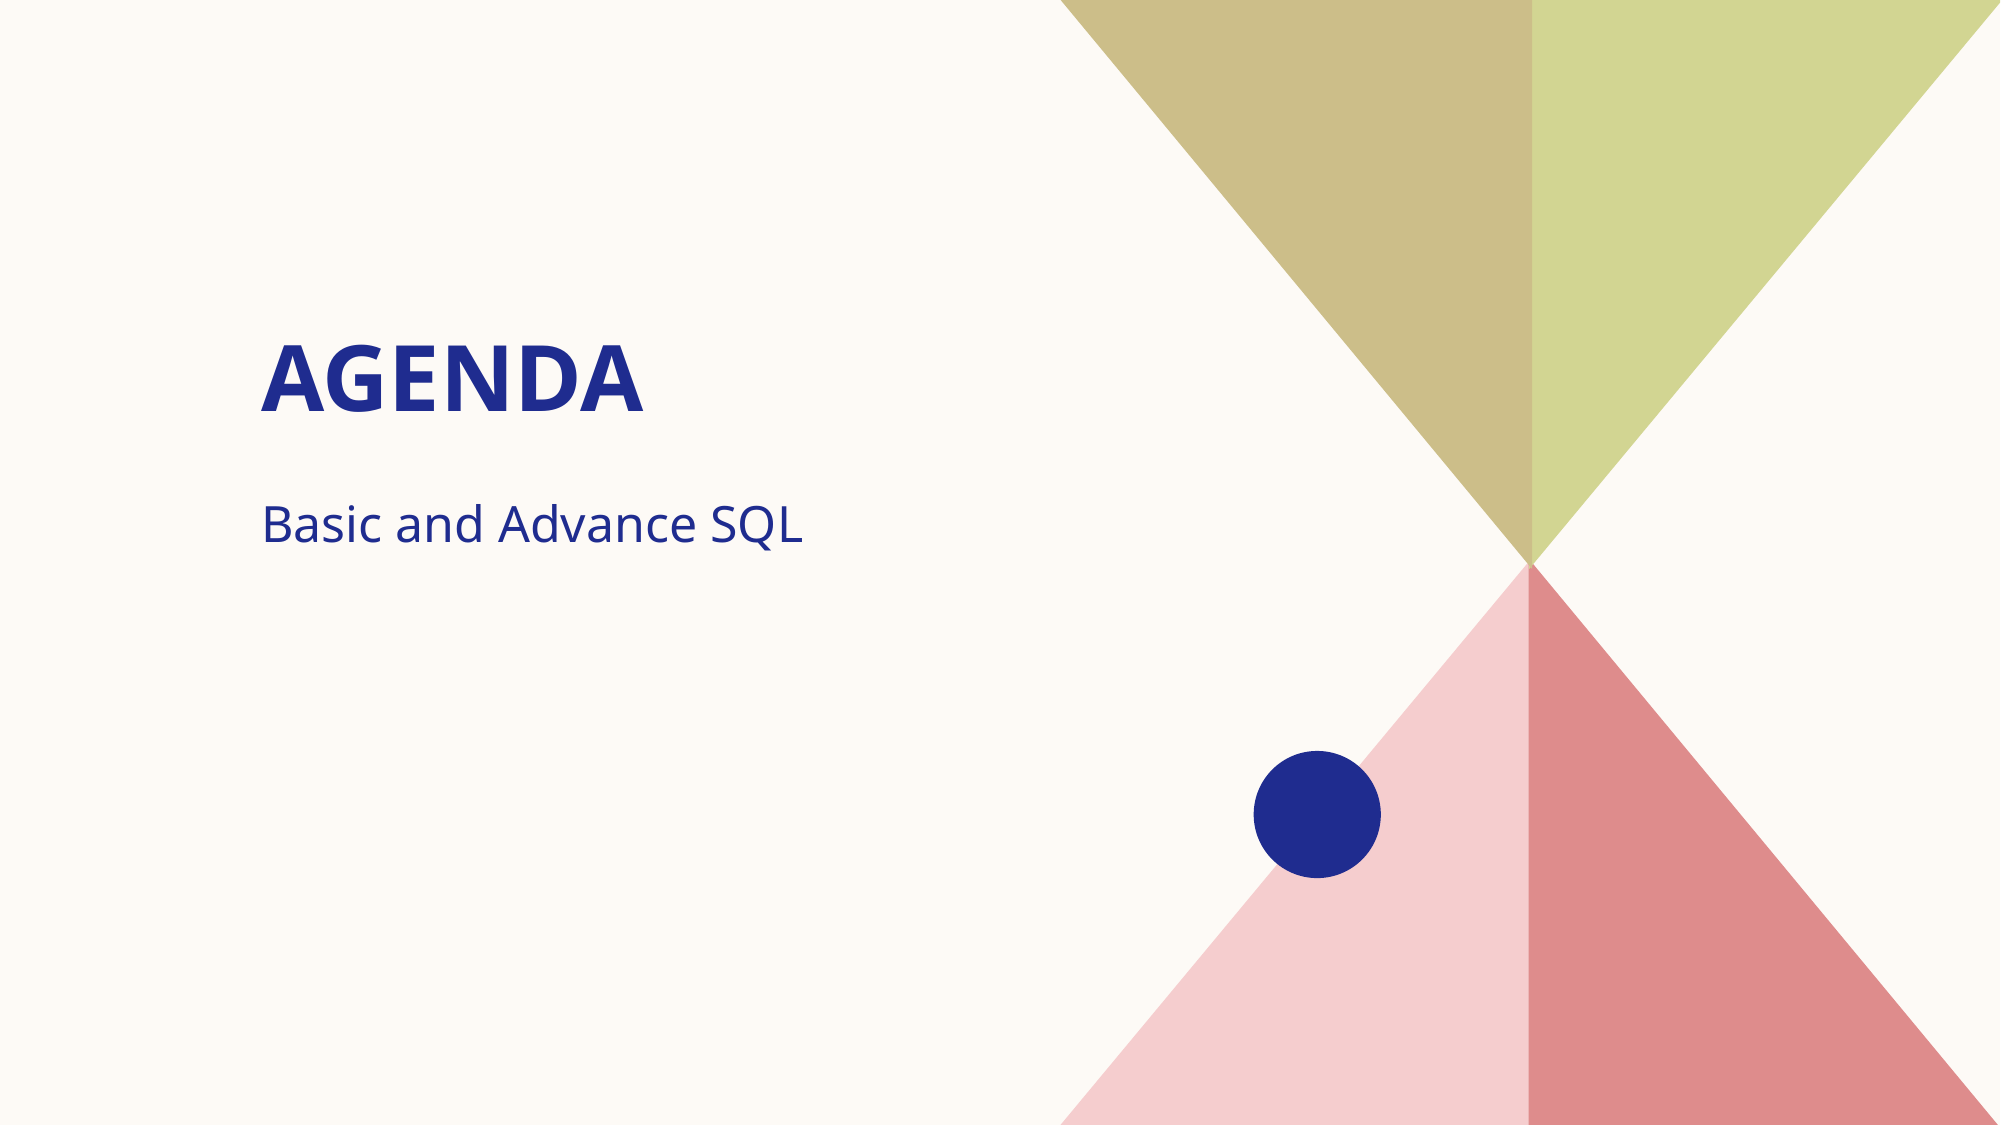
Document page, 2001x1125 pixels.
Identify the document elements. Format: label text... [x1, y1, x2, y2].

title AGENDA [246, 311, 1180, 438]
list Basic and Advance SQL [246, 454, 1180, 967]
